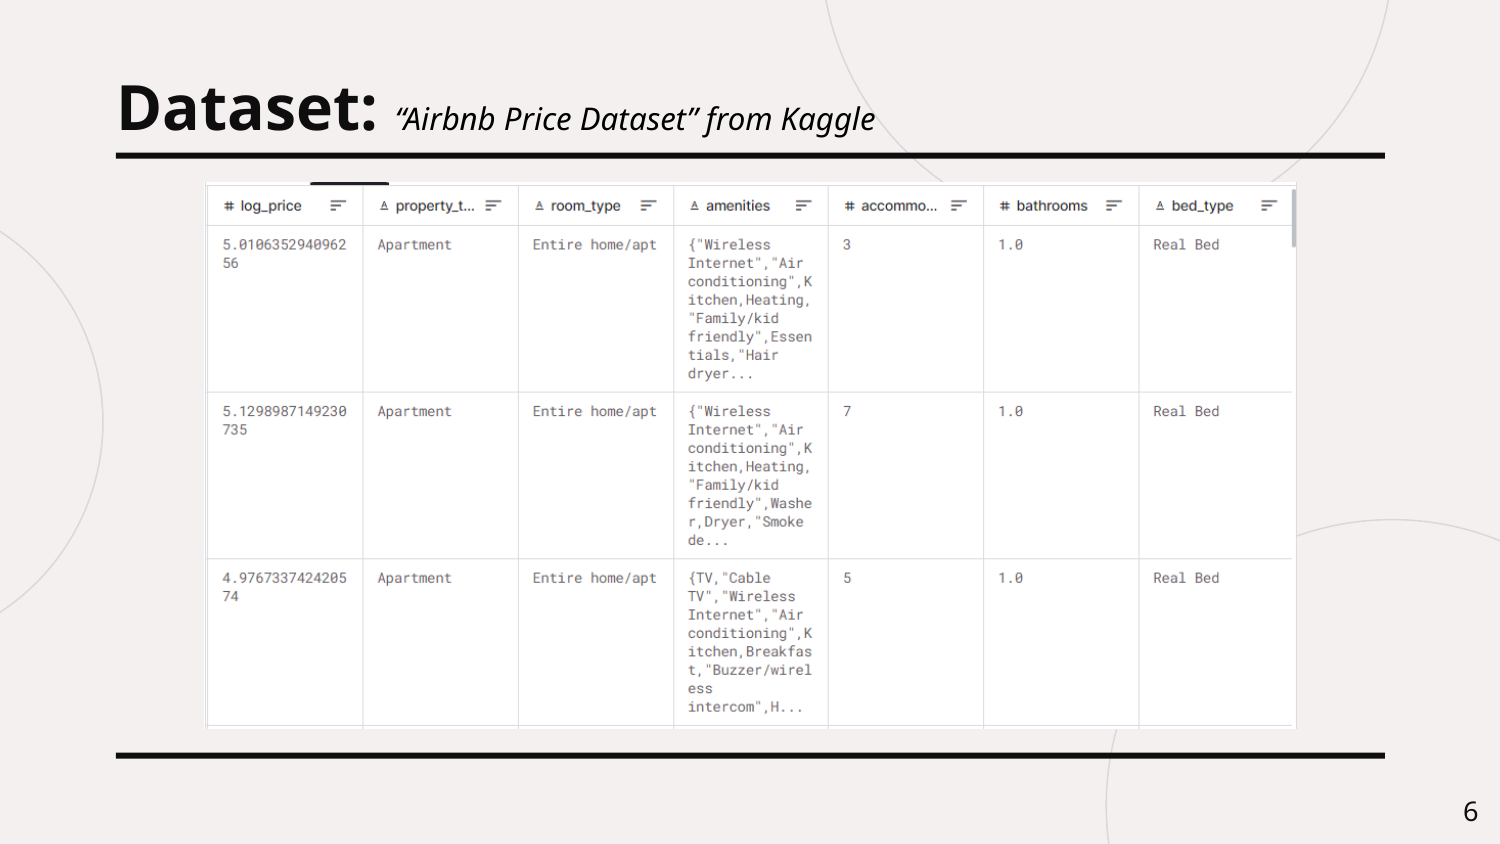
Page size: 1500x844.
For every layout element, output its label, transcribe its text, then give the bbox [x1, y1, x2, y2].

slide_number ‹#› [1403, 779, 1494, 844]
text_box [115, 152, 1385, 159]
title Dataset: “Airbnb Price Dataset” from Kaggle [101, 52, 1157, 153]
text_box [115, 752, 1385, 759]
picture [204, 182, 1297, 730]
